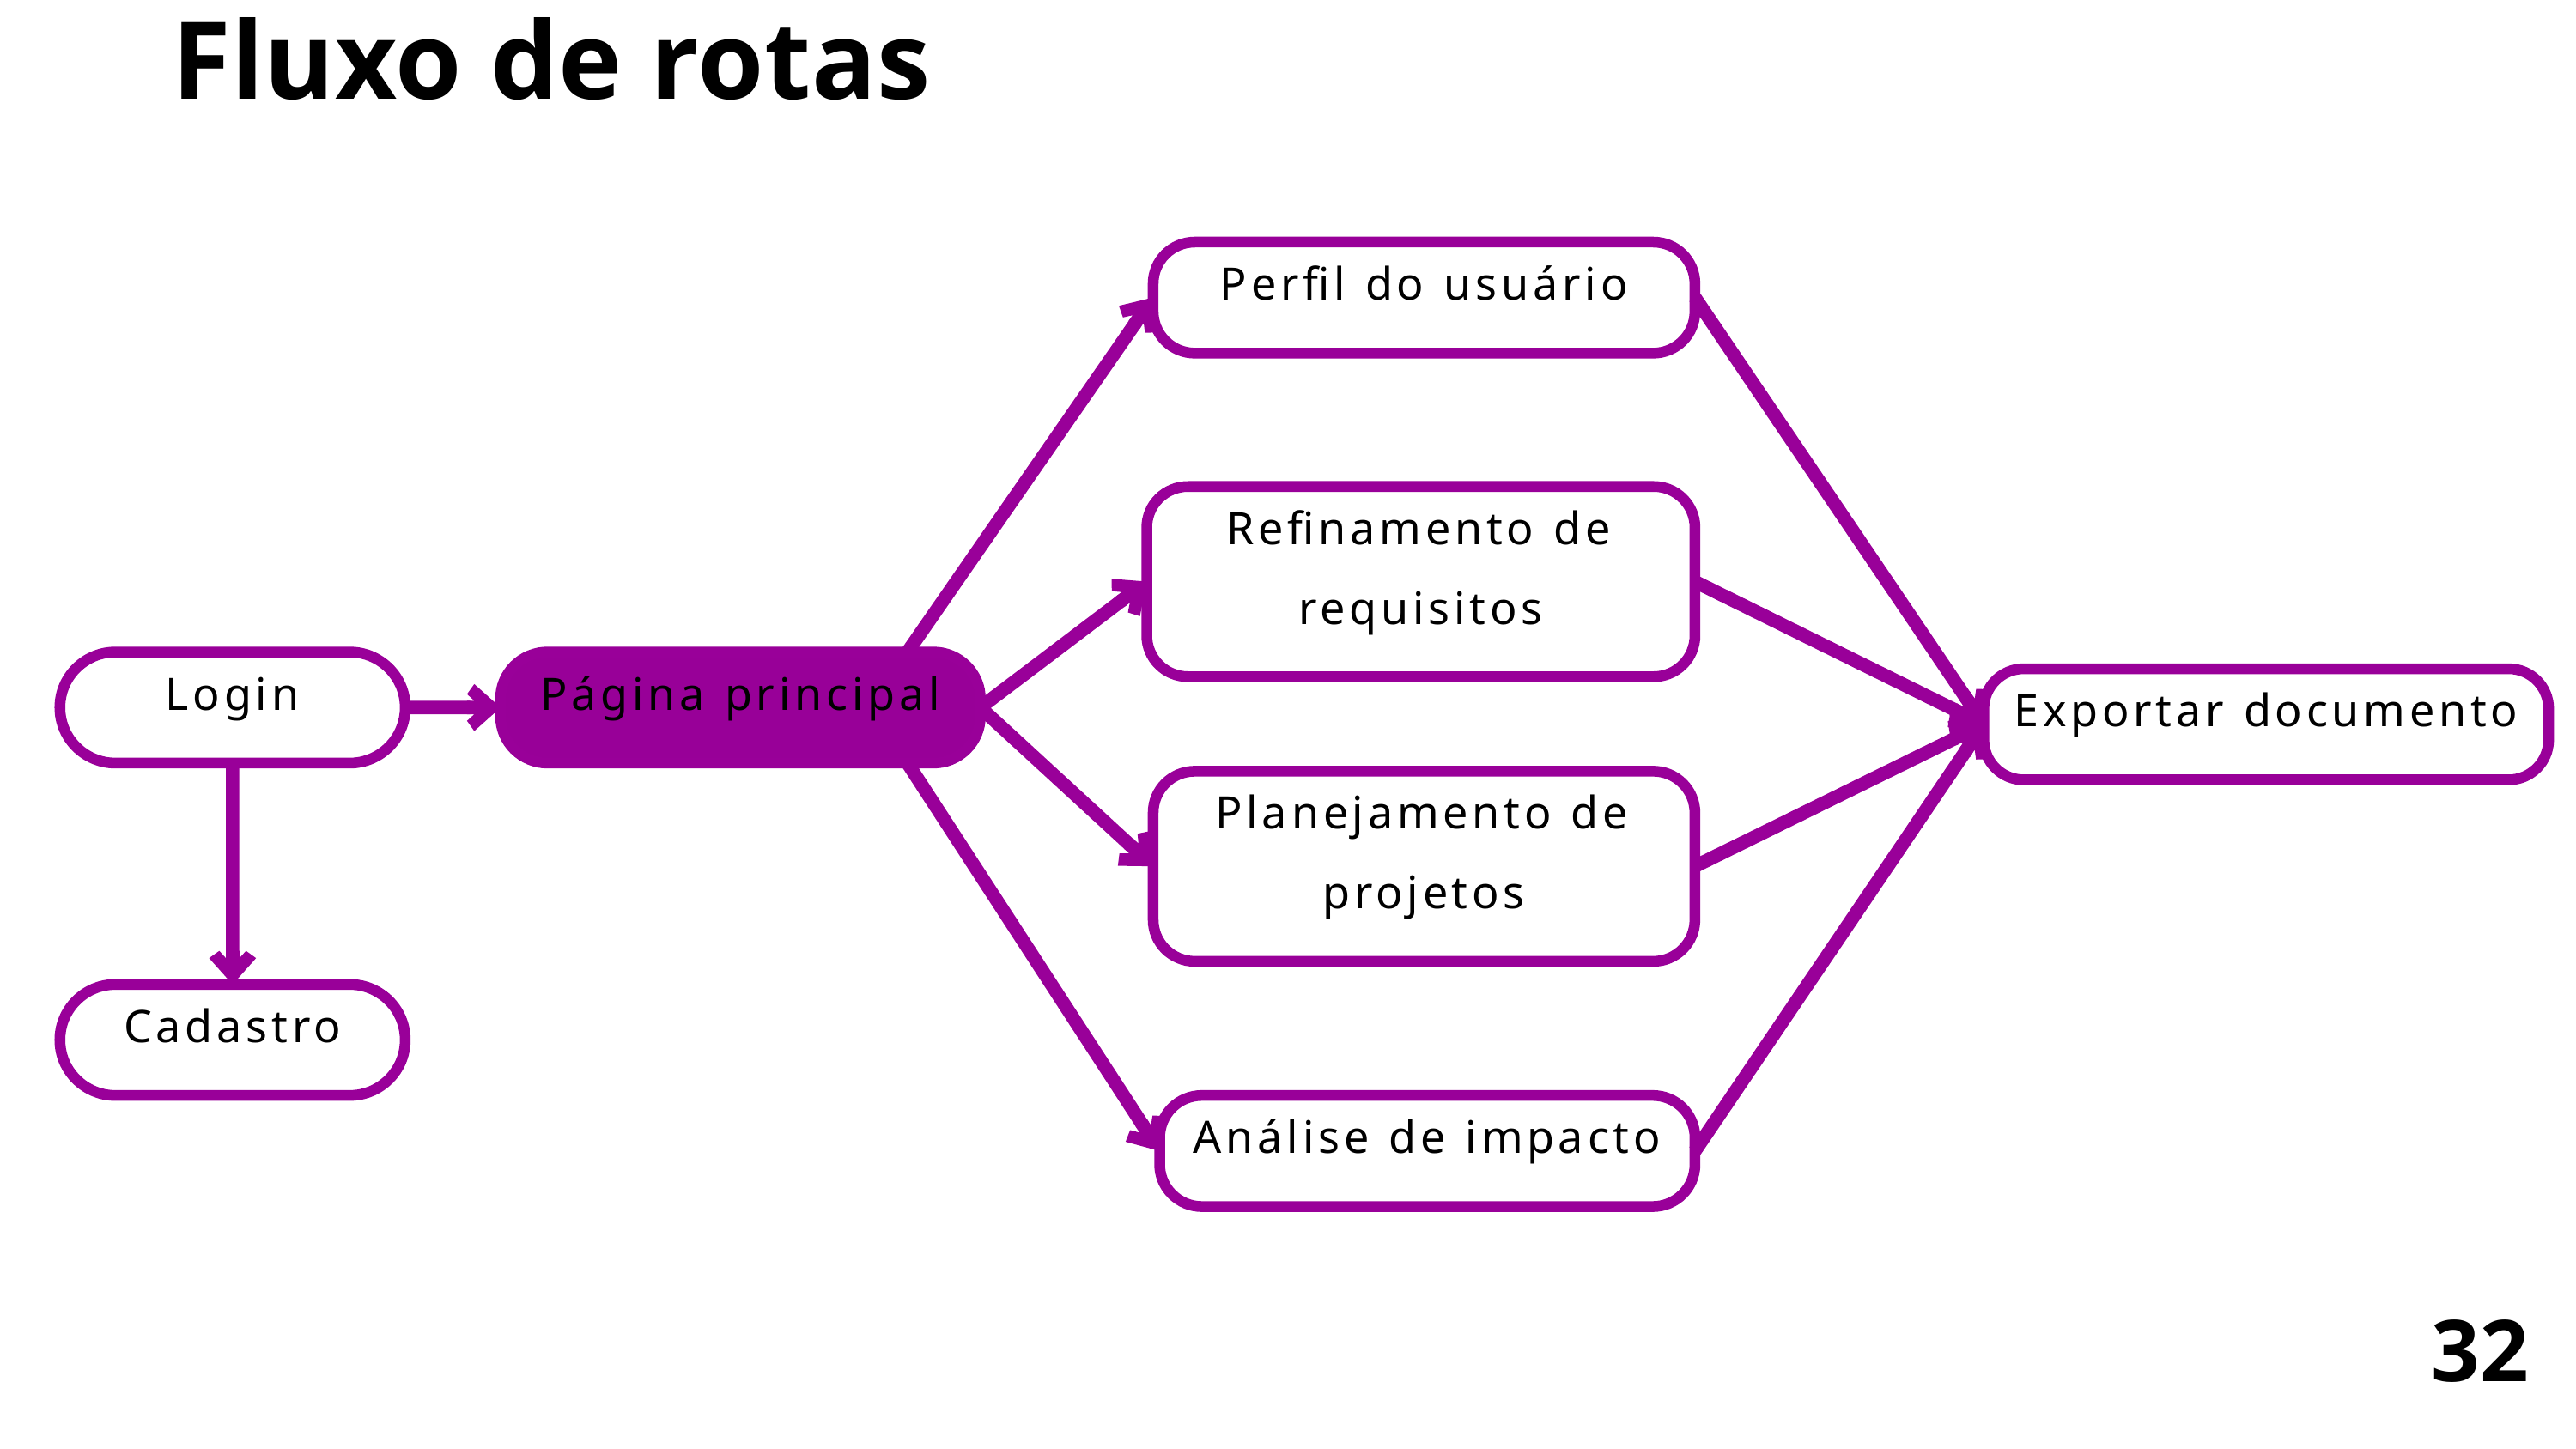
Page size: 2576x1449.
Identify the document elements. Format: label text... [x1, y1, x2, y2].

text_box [1984, 668, 2549, 780]
text_box Fluxo de rotas [144, 0, 959, 121]
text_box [1152, 771, 1696, 962]
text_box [1146, 486, 1696, 677]
text_box 32 [2431, 1298, 2549, 1399]
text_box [500, 652, 981, 764]
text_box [1152, 241, 1696, 354]
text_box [59, 984, 406, 1096]
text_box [1159, 1094, 1696, 1207]
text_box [59, 652, 406, 764]
